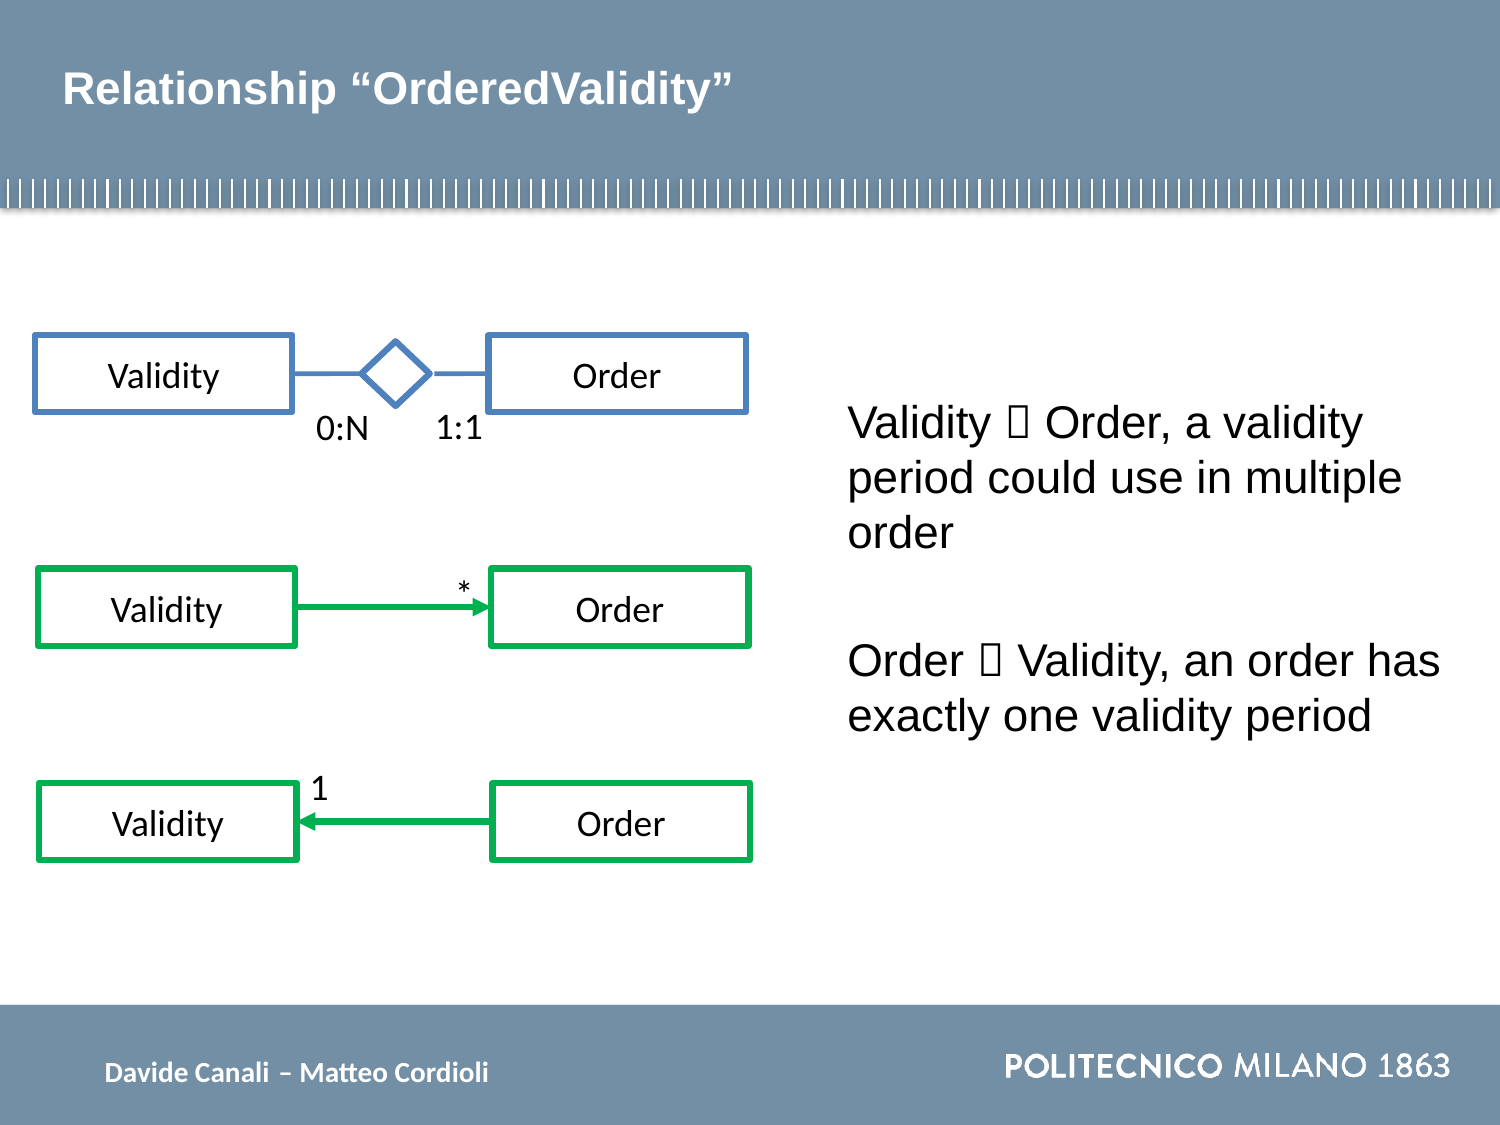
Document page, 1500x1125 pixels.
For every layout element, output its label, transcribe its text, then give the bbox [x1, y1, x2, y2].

text_box [361, 339, 432, 408]
text_box Order [490, 781, 752, 862]
text_box Validity [33, 333, 294, 414]
text_box Validity [36, 566, 297, 648]
list Validity  Order, a validity period could use in multiple order Order  Validity, an order has exactly one validity period [832, 384, 1475, 830]
text_box * [440, 562, 489, 606]
text_box 1:1 [420, 394, 498, 454]
text_box Order [486, 333, 748, 414]
text_box 1 [294, 755, 344, 816]
text_box 0:N [301, 395, 385, 455]
text_box Davide Canali – Matteo Cordioli [36, 1028, 558, 1107]
text_box Order [489, 566, 751, 648]
title Relationship “OrderedValidity” [47, 17, 1455, 155]
text_box Validity [37, 781, 299, 862]
picture [999, 1041, 1456, 1089]
text_box * [440, 614, 489, 623]
